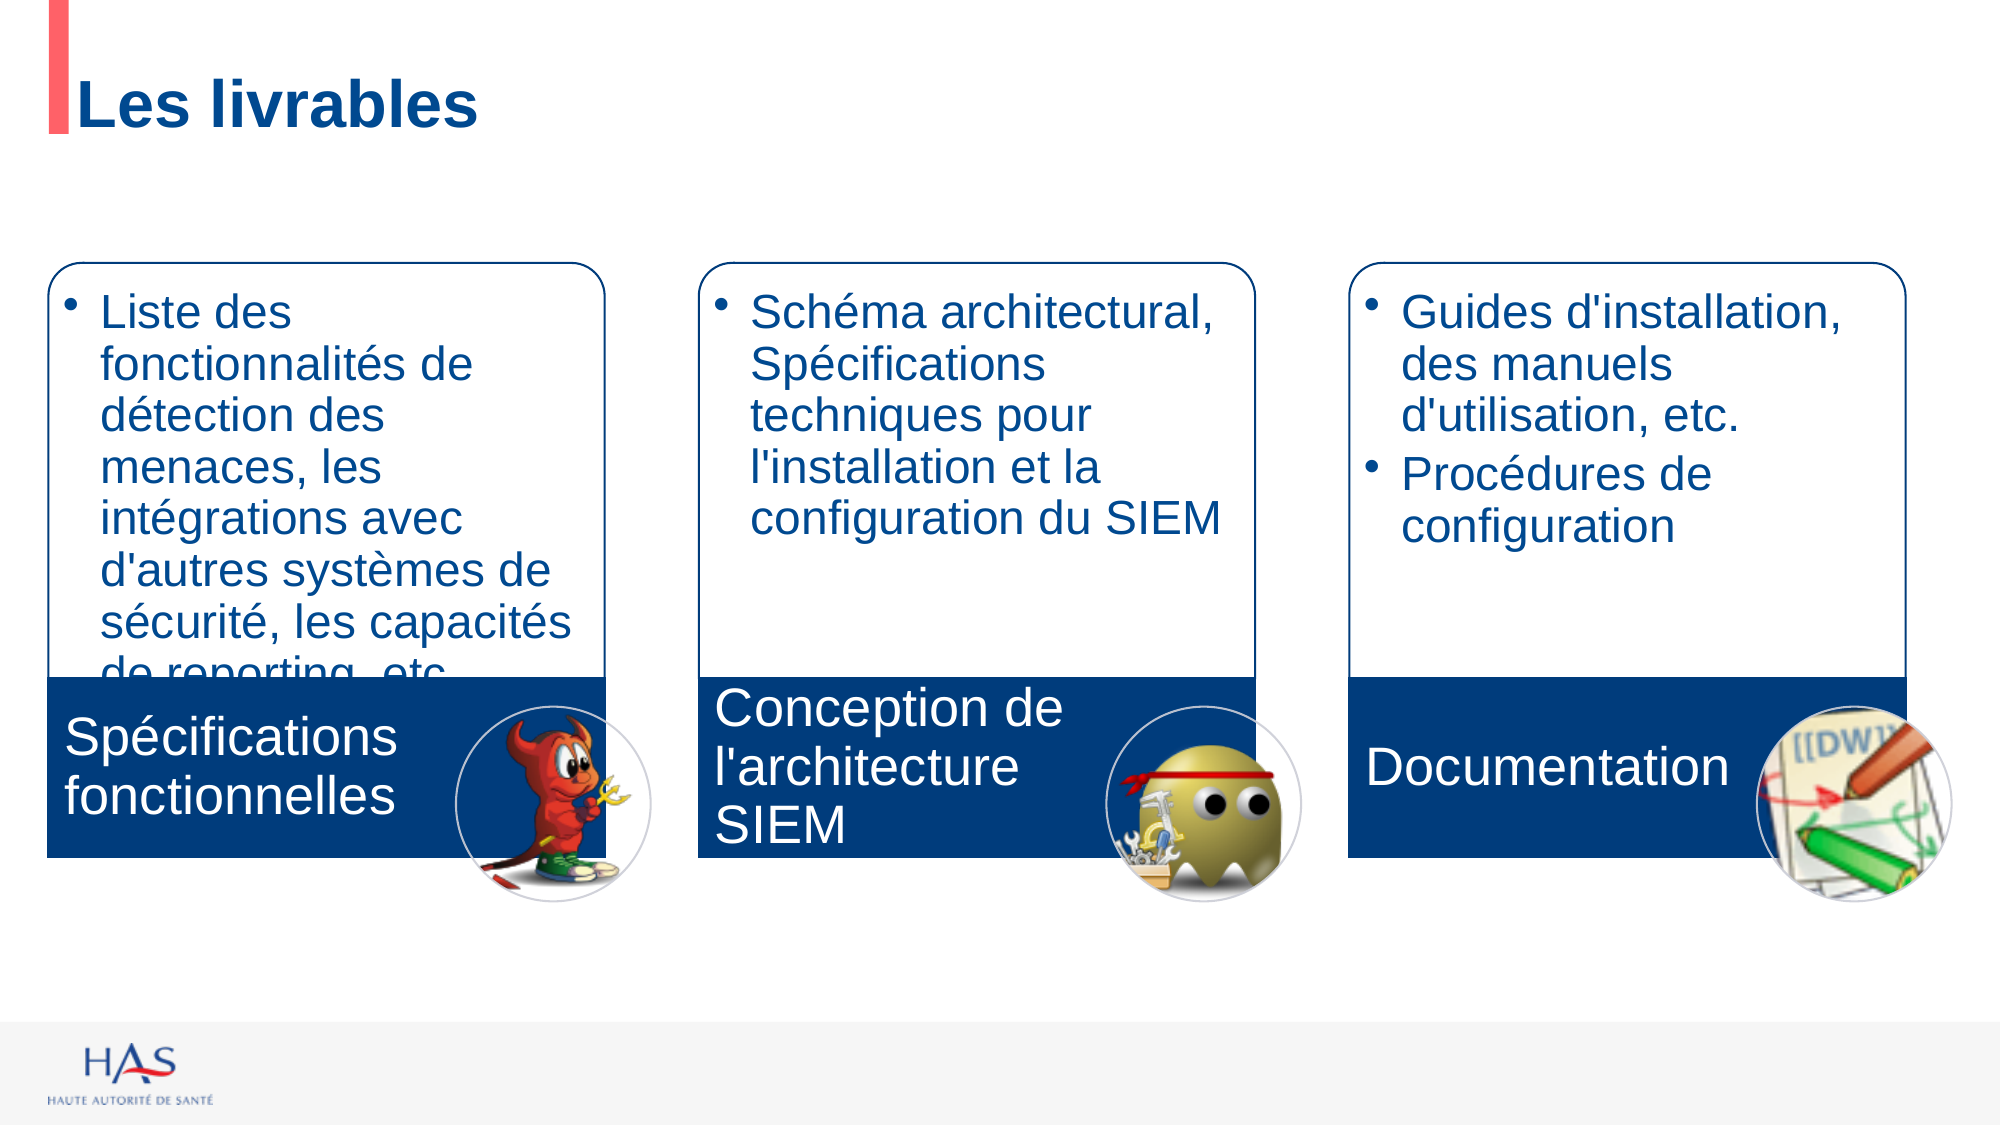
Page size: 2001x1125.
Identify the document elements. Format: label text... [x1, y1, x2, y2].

title Les livrables [47, 55, 1953, 182]
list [47, 208, 1953, 957]
picture [48, 1043, 213, 1105]
